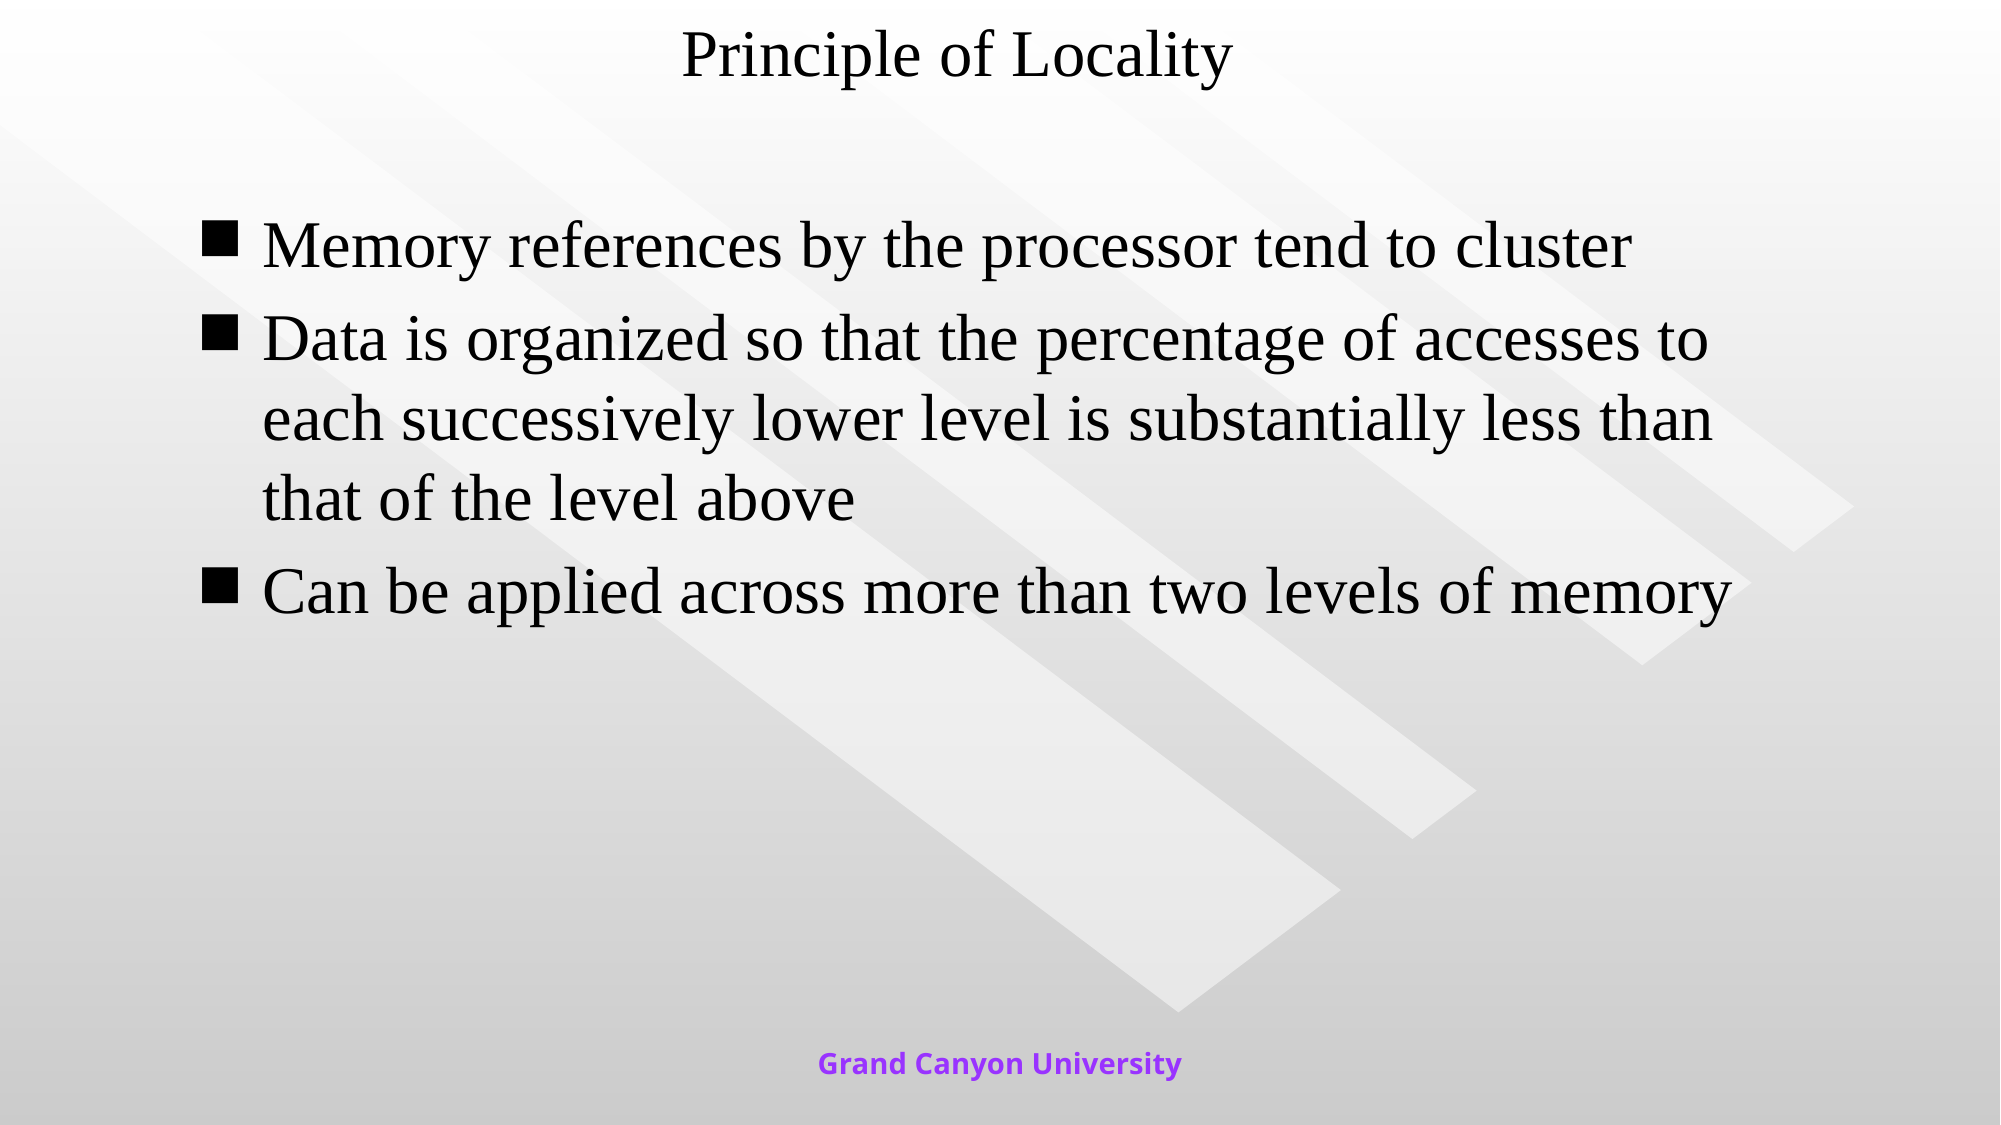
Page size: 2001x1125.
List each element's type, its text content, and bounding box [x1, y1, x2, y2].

title Principle of Locality [620, 0, 1296, 99]
footer Grand Canyon University [683, 1025, 1317, 1100]
list Memory references by the processor tend to cluster Data is organized so that the percentage of accesses to each successively lower level is substantially less than that of the level above Can be applied across more than two levels of memory [190, 99, 1809, 670]
